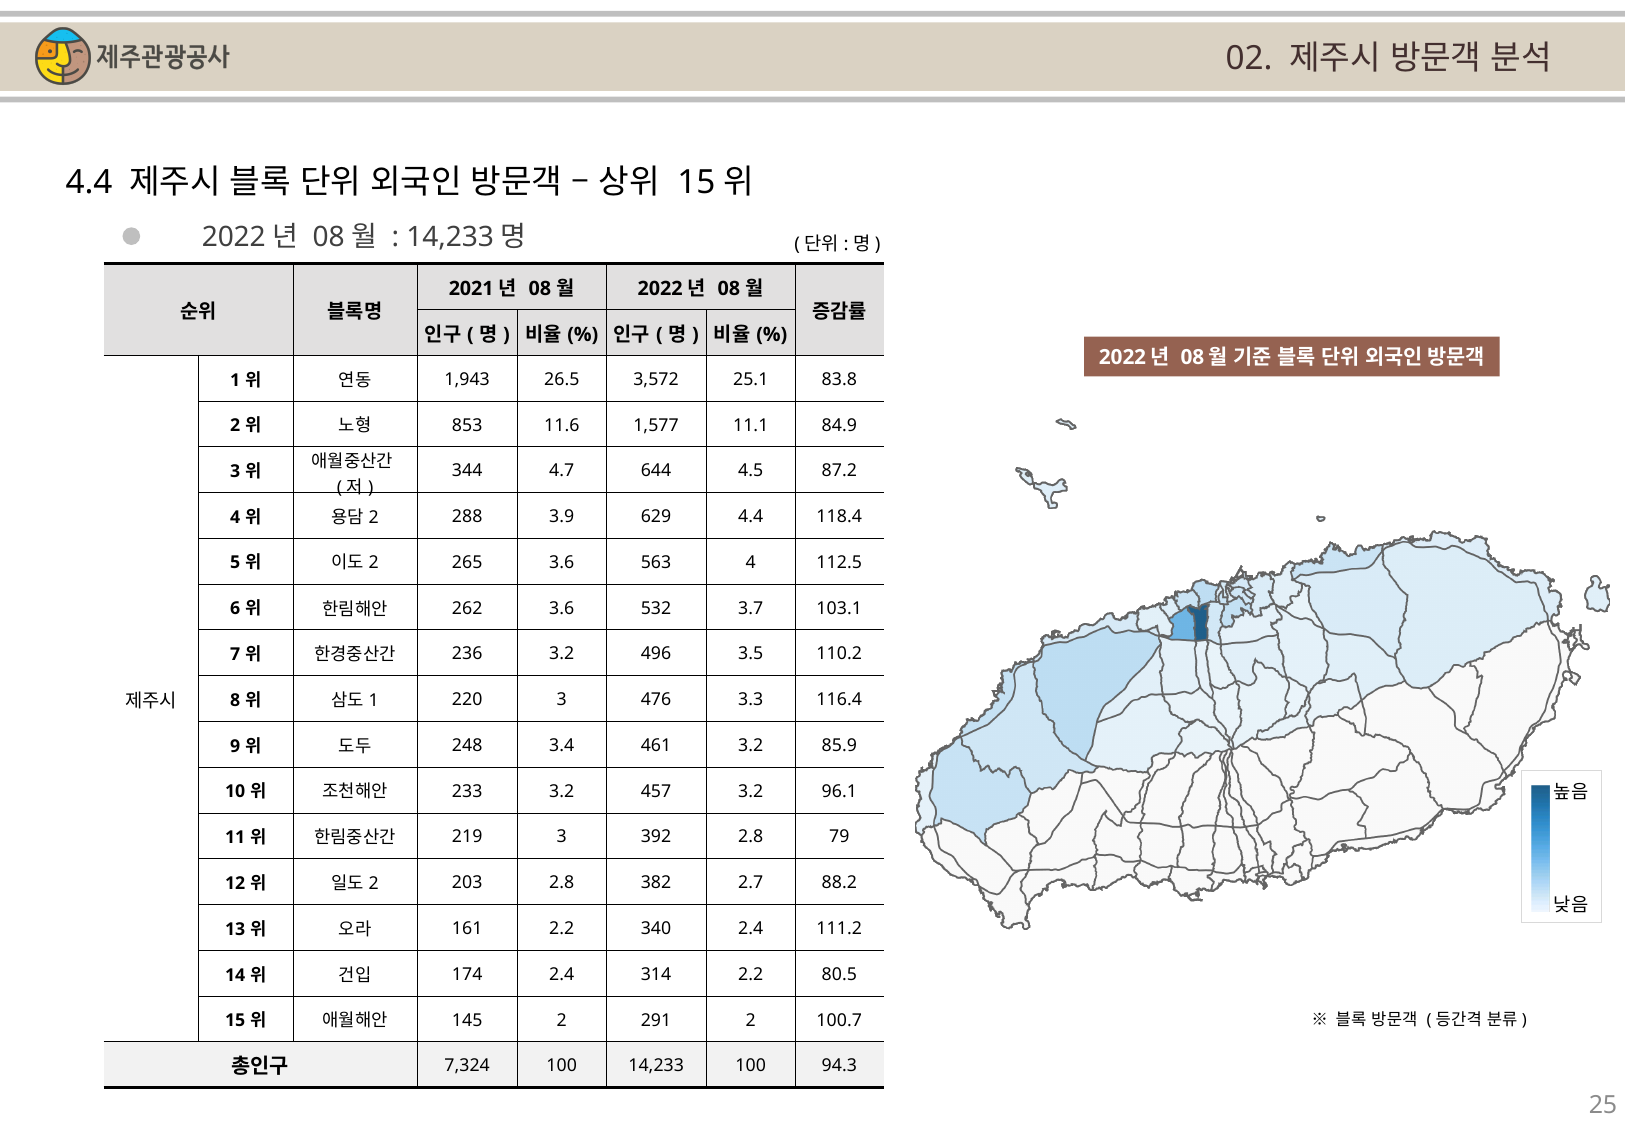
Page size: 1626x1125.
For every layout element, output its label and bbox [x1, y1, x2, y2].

table_cell [607, 722, 706, 767]
table_cell [518, 905, 606, 950]
table_cell [294, 676, 417, 721]
table_cell [294, 539, 417, 584]
table_cell [294, 997, 417, 1041]
table_cell [518, 814, 606, 858]
table_cell [418, 722, 517, 767]
table_cell [707, 951, 795, 996]
table_cell [199, 722, 293, 767]
table_cell [418, 356, 517, 401]
table_cell [707, 402, 795, 446]
table_cell [294, 768, 417, 813]
table_cell [607, 402, 706, 446]
table_cell [418, 676, 517, 721]
table_cell [707, 630, 795, 675]
table_cell [796, 630, 884, 675]
table_cell [518, 402, 606, 446]
table_cell [294, 585, 417, 629]
table_cell [199, 859, 293, 904]
table_cell [607, 585, 706, 629]
table_cell [707, 676, 795, 721]
table_cell [518, 585, 606, 629]
table_cell [418, 768, 517, 813]
table_cell [707, 310, 795, 355]
text_box [1521, 770, 1618, 925]
table_cell [104, 356, 198, 1041]
table_cell [199, 630, 293, 675]
table_cell [418, 905, 517, 950]
table_cell [199, 951, 293, 996]
table_header [418, 265, 606, 309]
table_cell [418, 310, 517, 355]
table_cell [607, 356, 706, 401]
table_cell [707, 1042, 795, 1086]
table_cell [518, 676, 606, 721]
table_cell [518, 493, 606, 538]
table_cell [518, 630, 606, 675]
table_cell [607, 630, 706, 675]
table_cell [199, 493, 293, 538]
table_cell [796, 768, 884, 813]
table_cell [294, 356, 417, 401]
table_cell [418, 859, 517, 904]
text_box [121, 226, 141, 246]
text_box [779, 224, 896, 262]
table_cell [796, 859, 884, 904]
table_cell [707, 585, 795, 629]
table_cell [607, 310, 706, 355]
table_cell [418, 402, 517, 446]
table_cell [199, 585, 293, 629]
table_header [104, 265, 293, 355]
table_cell [199, 768, 293, 813]
picture [915, 236, 1610, 1112]
table_cell [607, 493, 706, 538]
table_cell [796, 676, 884, 721]
table_cell [796, 402, 884, 446]
table_cell [199, 539, 293, 584]
table_cell [707, 814, 795, 858]
table_cell [796, 951, 884, 996]
table_cell [418, 539, 517, 584]
table_cell [418, 814, 517, 858]
table_cell [418, 585, 517, 629]
table_cell [796, 585, 884, 629]
table_header [294, 265, 417, 355]
table_cell [104, 1042, 417, 1086]
table_cell [607, 676, 706, 721]
table_cell [707, 997, 795, 1041]
table_cell [518, 447, 606, 492]
table_cell [294, 722, 417, 767]
table_cell [518, 997, 606, 1041]
table_cell [199, 402, 293, 446]
table_cell [418, 997, 517, 1041]
table_cell [294, 447, 417, 492]
table_cell [199, 356, 293, 401]
table_cell [518, 768, 606, 813]
table_cell [518, 951, 606, 996]
table_cell [518, 356, 606, 401]
table_cell [294, 493, 417, 538]
table_cell [796, 493, 884, 538]
table_cell [796, 447, 884, 492]
table_cell [707, 539, 795, 584]
table_cell [796, 356, 884, 401]
table_cell [707, 859, 795, 904]
table_cell [199, 447, 293, 492]
table_header [607, 265, 795, 309]
table_cell [518, 859, 606, 904]
table_cell [796, 905, 884, 950]
table_cell [796, 997, 884, 1041]
table_cell [199, 814, 293, 858]
table_cell [607, 447, 706, 492]
text_box [50, 152, 1144, 208]
table_cell [796, 1042, 884, 1086]
table_cell [294, 859, 417, 904]
table_cell [294, 951, 417, 996]
table_cell [199, 997, 293, 1041]
table_cell [294, 402, 417, 446]
table_cell [607, 539, 706, 584]
table_cell [518, 1042, 606, 1086]
text_box [1042, 28, 1595, 84]
table_cell [294, 814, 417, 858]
table_cell [518, 722, 606, 767]
picture [31, 26, 232, 87]
table_cell [607, 768, 706, 813]
table_cell [707, 493, 795, 538]
table_cell [707, 447, 795, 492]
table_cell [607, 997, 706, 1041]
table_cell [796, 539, 884, 584]
table_cell [418, 630, 517, 675]
table_cell [707, 722, 795, 767]
table_cell [199, 676, 293, 721]
table_cell [199, 905, 293, 950]
table_cell [294, 905, 417, 950]
table_cell [518, 310, 606, 355]
table_cell [294, 630, 417, 675]
table_cell [418, 493, 517, 538]
table_cell [418, 447, 517, 492]
text_box [186, 210, 542, 260]
table_cell [418, 951, 517, 996]
table_cell [607, 905, 706, 950]
table_cell [607, 814, 706, 858]
table_cell [418, 1042, 517, 1086]
table_cell [607, 859, 706, 904]
table_cell [707, 905, 795, 950]
table_header [796, 265, 884, 355]
table_cell [607, 1042, 706, 1086]
table_cell [796, 814, 884, 858]
table_cell [707, 356, 795, 401]
table_cell [707, 768, 795, 813]
table_cell [607, 951, 706, 996]
slide_number [1251, 1063, 1618, 1123]
table_cell [796, 722, 884, 767]
table_cell [518, 539, 606, 584]
